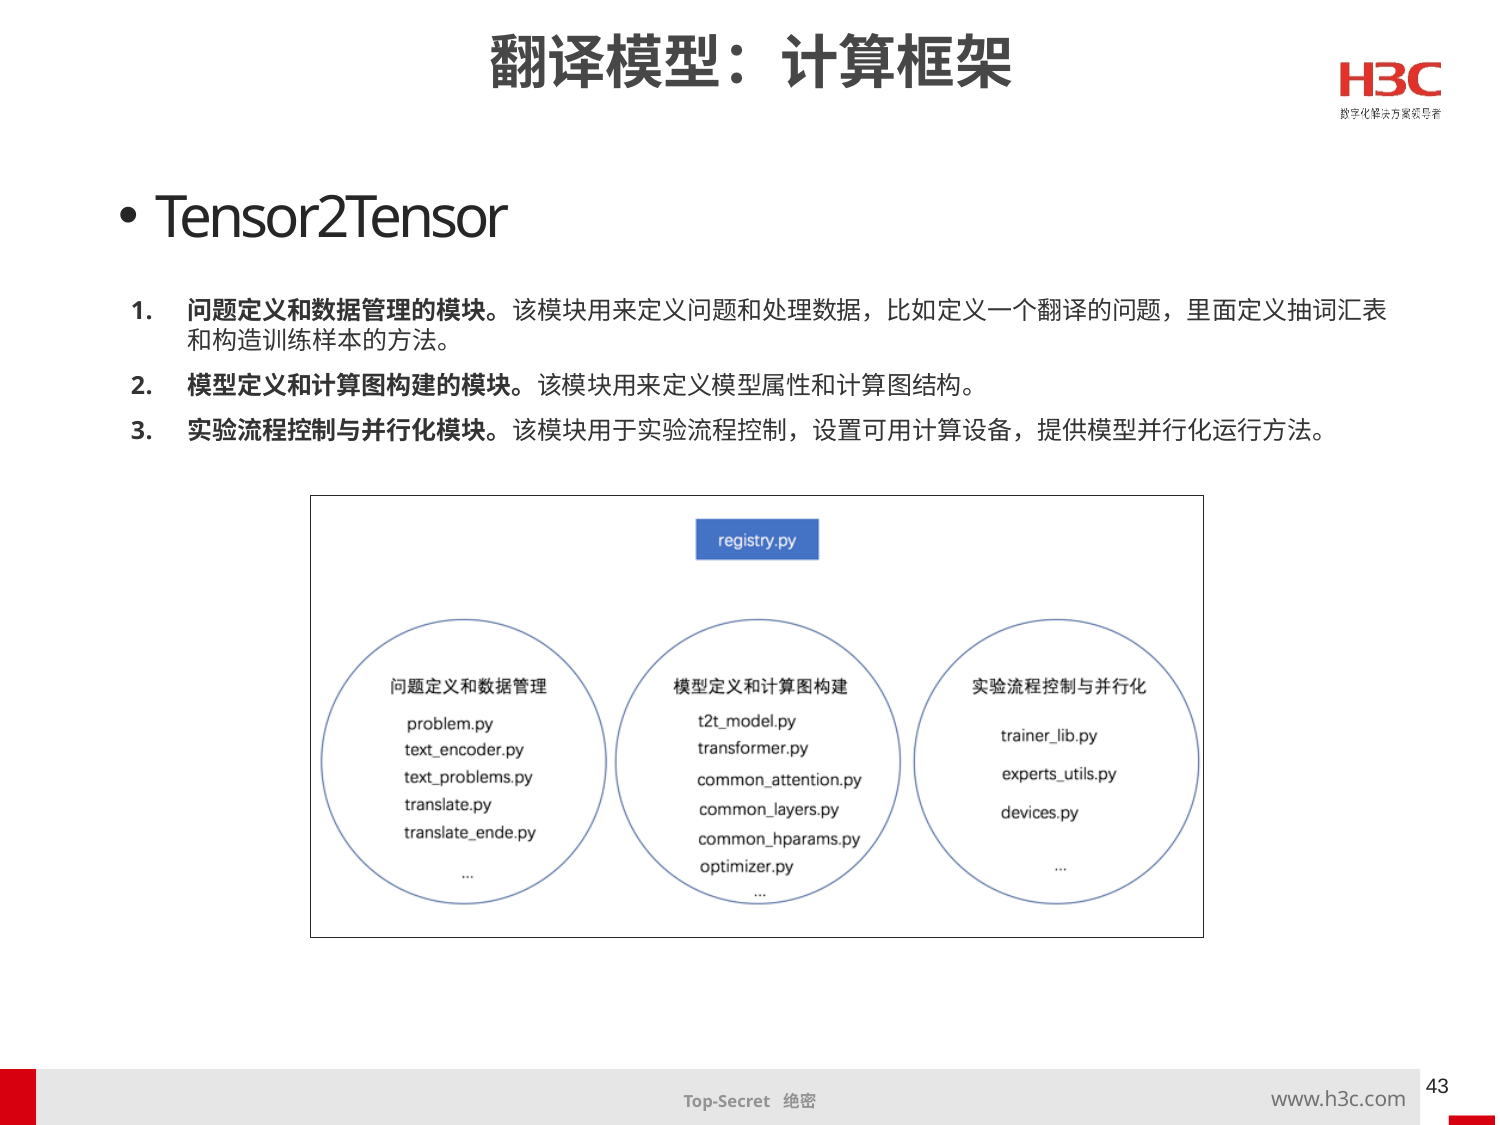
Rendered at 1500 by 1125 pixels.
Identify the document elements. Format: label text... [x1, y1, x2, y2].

text_box 问题定义和数据管理的模块。该模块用来定义问题和处理数据，比如定义一个翻译的问题，里面定义抽词汇表和构造训练样本的方法。 模型定义和计算图构建的模块。该模块用来定义模型属性和计算图结构。 实验流程控制与并行化模块。该模块用于实验流程控制，设置可用计算设备，提供模型并行化运行方法。 [115, 287, 1404, 452]
picture [310, 494, 1205, 938]
picture [0, 1069, 1497, 1125]
picture [1314, 42, 1466, 138]
text_box 翻译模型：计算框架 [310, 23, 1190, 96]
text_box Tensor2Tensor [115, 177, 563, 250]
